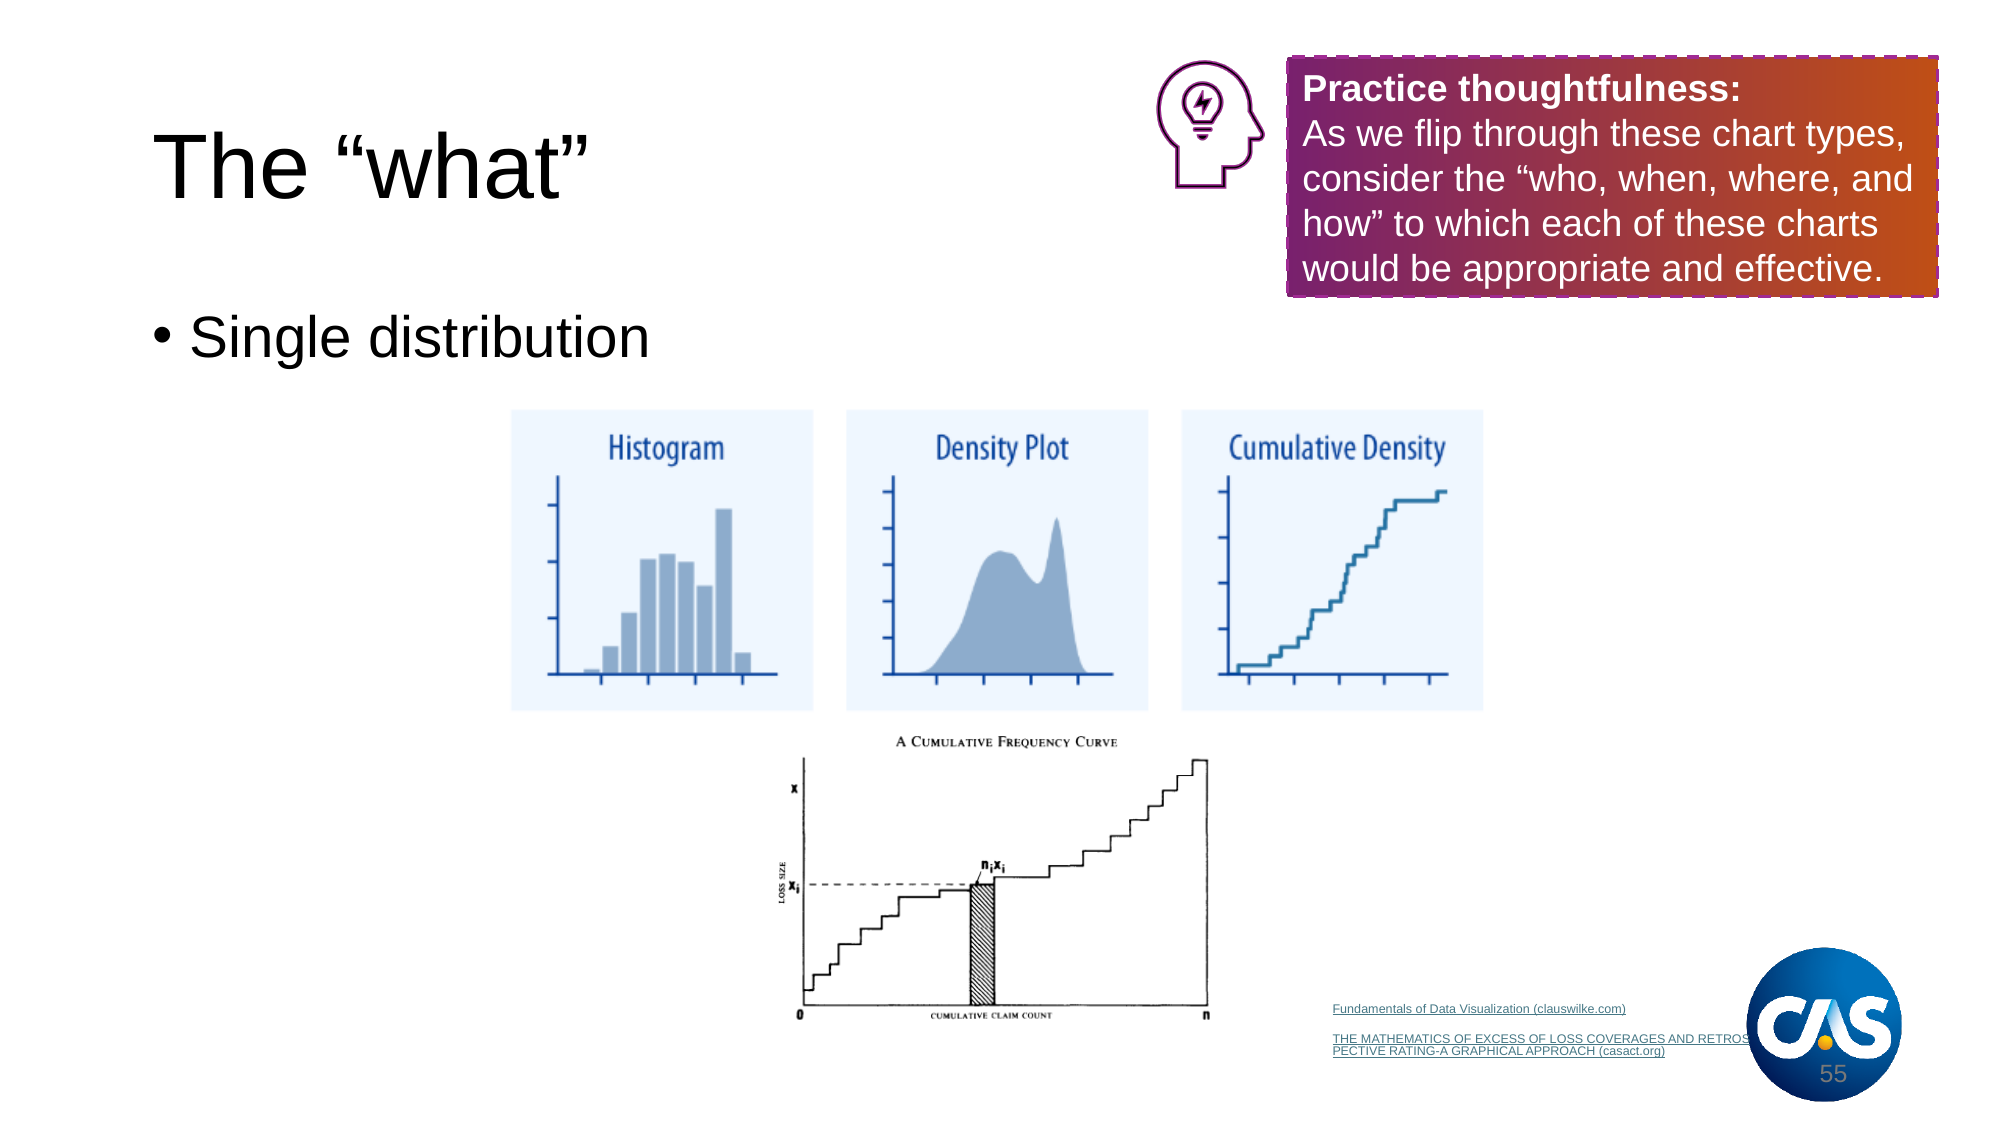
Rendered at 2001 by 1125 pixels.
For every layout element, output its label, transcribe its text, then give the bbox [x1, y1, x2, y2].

picture [1742, 943, 1906, 1106]
picture [776, 730, 1224, 1032]
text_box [1134, 52, 1938, 300]
text_box Fundamentals of Data Visualization (clauswilke.com) THE MATHEMATICS OF EXCESS OF LOSS COVERAGES AND RETROSPECTIVE RATING-A GRAPHICAL APPROACH (casact.org) [1317, 993, 1768, 1054]
title The “what” [137, 59, 1134, 278]
slide_number 55 [1412, 1042, 1863, 1103]
list Single distribution [137, 299, 1863, 1014]
picture [504, 401, 1496, 724]
